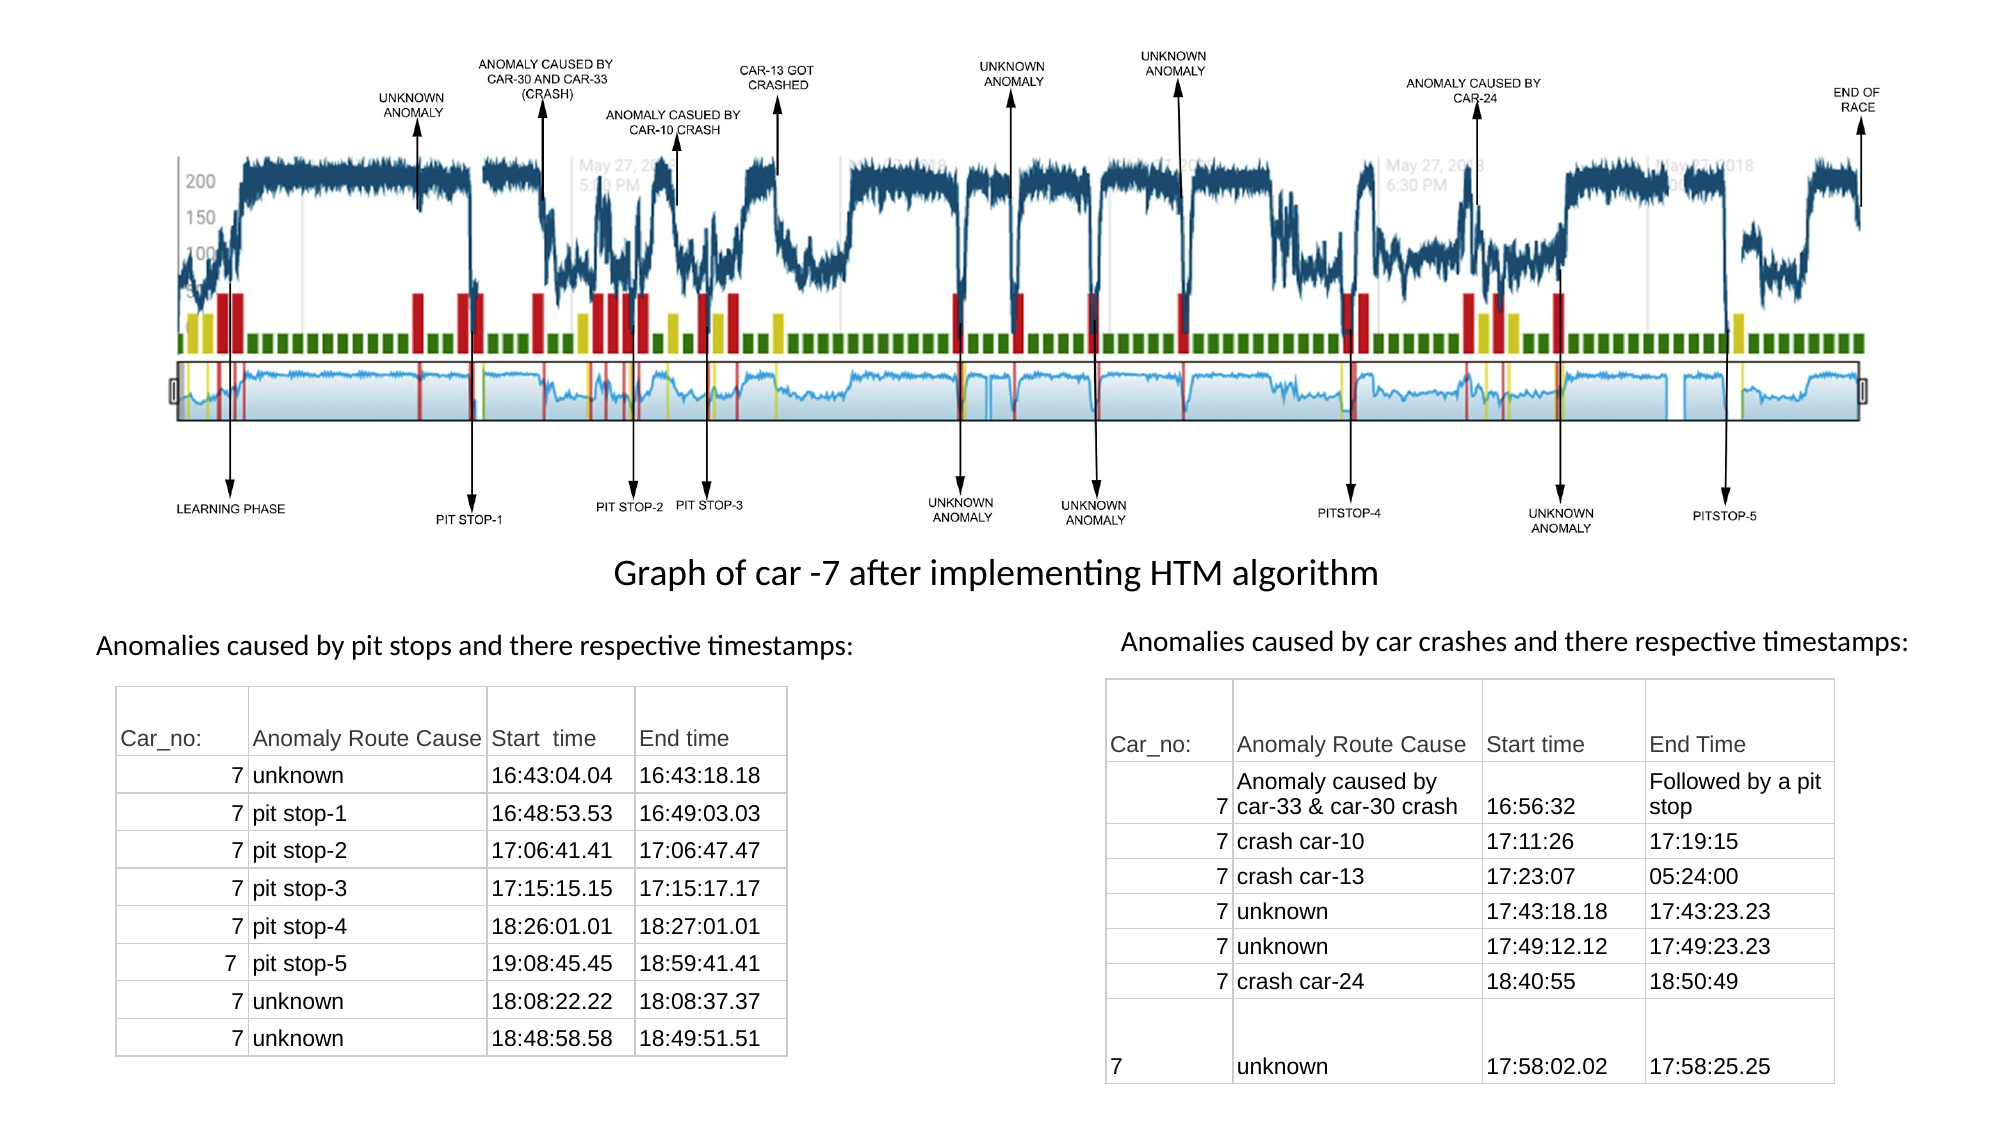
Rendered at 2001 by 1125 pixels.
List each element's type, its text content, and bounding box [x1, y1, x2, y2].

table_cell 05:24:00 [1646, 859, 1834, 893]
table_cell 17:19:15 [1646, 824, 1834, 858]
table_cell 7 [117, 981, 248, 1018]
text_box Graph of car -7 after implementing HTM algorithm [598, 565, 1425, 602]
table_cell 17:06:41.41 [488, 831, 634, 867]
table_cell 17:49:12.12 [1483, 929, 1645, 963]
table_header Start time [488, 687, 634, 755]
table_cell Followed by a pit stop [1646, 762, 1834, 823]
table_cell 17:11:26 [1483, 824, 1645, 858]
table_cell 18:08:37.37 [636, 981, 786, 1018]
text_box Anomalies caused by car crashes and there respective timestamps: [1105, 614, 2000, 666]
table_cell 17:43:23.23 [1646, 894, 1834, 928]
table_cell 7 [1107, 762, 1232, 823]
table_cell 18:59:41.41 [636, 944, 786, 980]
table_cell crash car-24 [1234, 964, 1482, 998]
table_cell 18:40:55 [1483, 964, 1645, 998]
table_cell 16:43:04.04 [488, 756, 634, 792]
table_cell 7 [1107, 999, 1232, 1083]
table_cell 7 [117, 906, 248, 943]
table_cell 16:49:03.03 [636, 794, 786, 830]
table_cell 18:27:01.01 [636, 906, 786, 943]
table_cell 17:43:18.18 [1483, 894, 1645, 928]
table_cell 18:50:49 [1646, 964, 1834, 998]
table_cell pit stop-4 [249, 906, 486, 943]
table_header Start time [1483, 680, 1645, 761]
table_cell crash car-13 [1234, 859, 1482, 893]
table_header End time [636, 687, 786, 755]
table_cell 17:23:07 [1483, 859, 1645, 893]
table_cell 7 [1107, 929, 1232, 963]
table_cell unknown [1234, 894, 1482, 928]
table_cell 7 [117, 831, 248, 867]
table_cell unknown [1234, 999, 1482, 1083]
table_cell 7 [1107, 964, 1232, 998]
table_cell 7 [117, 944, 248, 980]
table_cell pit stop-2 [249, 831, 486, 867]
table_cell unknown [1234, 929, 1482, 963]
table_cell 7 [117, 794, 248, 830]
table_cell 17:49:23.23 [1646, 929, 1834, 963]
table_cell 17:58:02.02 [1483, 999, 1645, 1083]
table_cell 16:43:18.18 [636, 756, 786, 792]
table_cell unknown [249, 756, 486, 792]
table_cell 17:15:15.15 [488, 869, 634, 905]
table_cell 16:48:53.53 [488, 794, 634, 830]
text_box Anomalies caused by pit stops and there respective timestamps: [81, 618, 1082, 670]
table_cell 19:08:45.45 [488, 944, 634, 980]
table_header Car_no: [117, 687, 248, 755]
table_cell 7 [1107, 894, 1232, 928]
table_cell Anomaly caused by car-33 & car-30 crash [1234, 762, 1482, 823]
table_cell 16:56:32 [1483, 762, 1645, 823]
table_cell 7 [1107, 859, 1232, 893]
table_cell 18:26:01.01 [488, 906, 634, 943]
table_header Car_no: [1107, 680, 1232, 761]
table_cell 7 [1107, 824, 1232, 858]
table_cell pit stop-3 [249, 869, 486, 905]
table_header 18:49:51.51 [636, 1019, 786, 1055]
picture [145, 39, 1883, 554]
table_cell 7 [117, 756, 248, 792]
table_header Anomaly Route Cause [249, 687, 486, 755]
table_cell 18:08:22.22 [488, 981, 634, 1018]
table_cell pit stop-1 [249, 794, 486, 830]
table_cell pit stop-5 [249, 944, 486, 980]
table_cell crash car-10 [1234, 824, 1482, 858]
table_cell 17:58:25.25 [1646, 999, 1834, 1083]
table_header Anomaly Route Cause [1234, 680, 1482, 761]
table_cell 17:15:17.17 [636, 869, 786, 905]
table_header End Time [1646, 680, 1834, 761]
table_cell 17:06:47.47 [636, 831, 786, 867]
table_header 7 [117, 1019, 248, 1055]
table_header 18:48:58.58 [488, 1019, 634, 1055]
table_header unknown [249, 1019, 486, 1055]
table_cell unknown [249, 981, 486, 1018]
table_cell 7 [117, 869, 248, 905]
